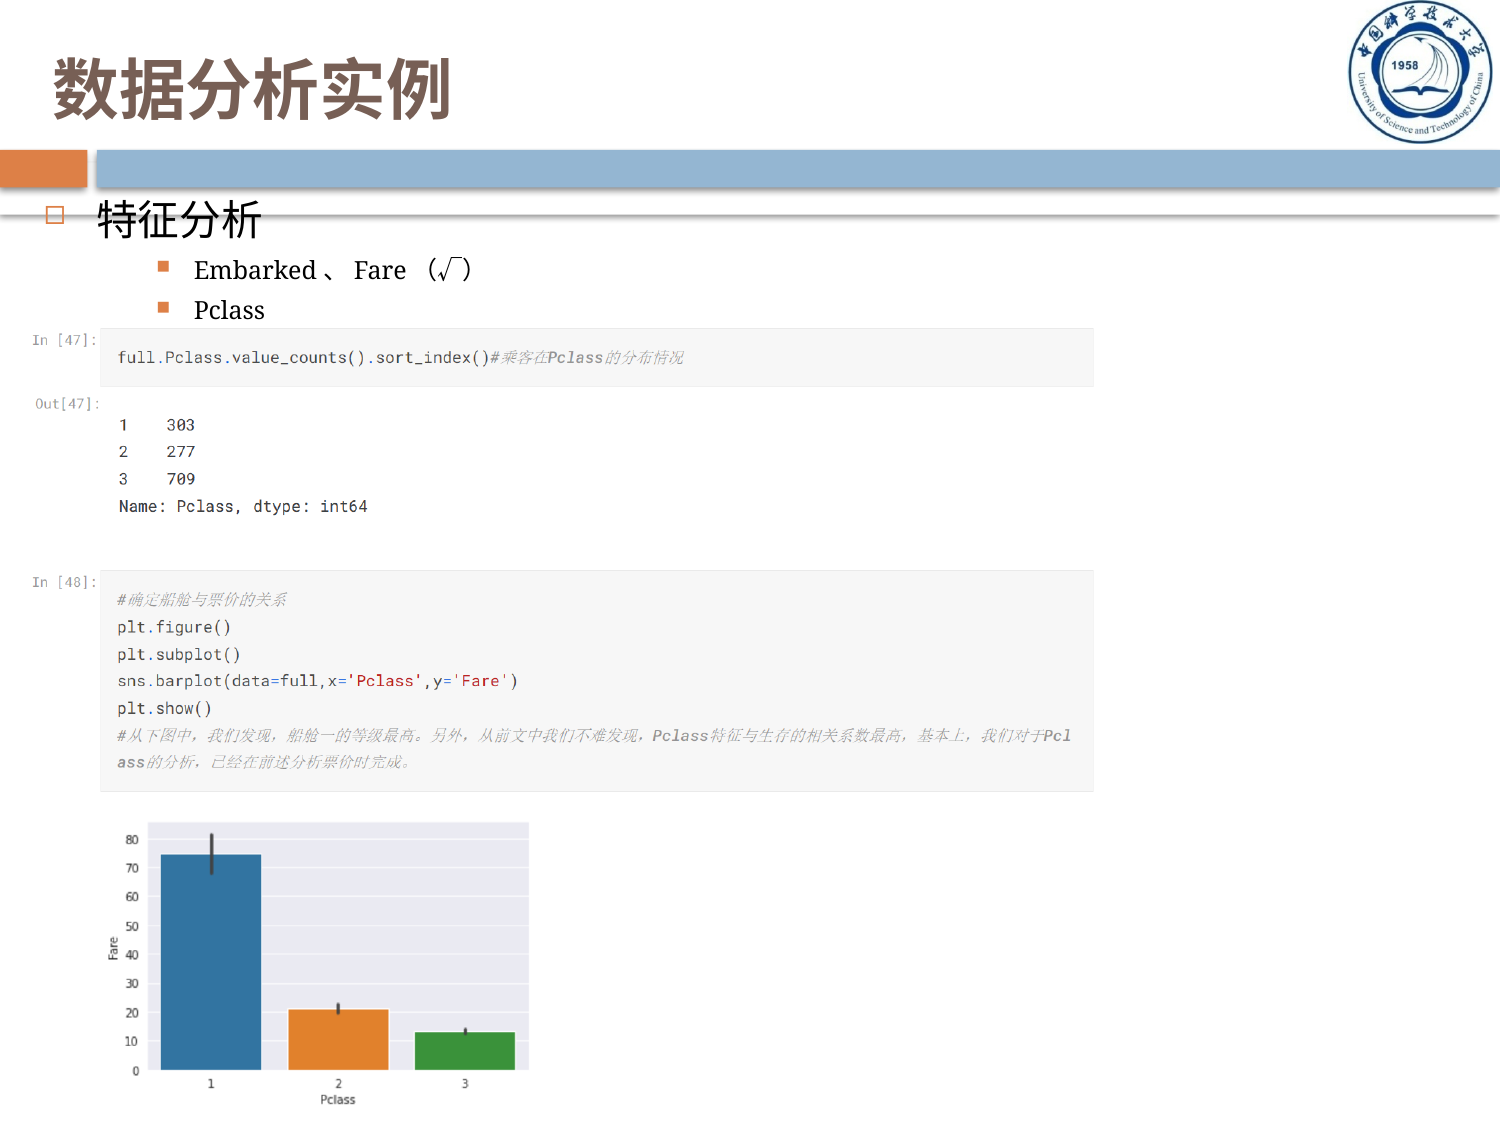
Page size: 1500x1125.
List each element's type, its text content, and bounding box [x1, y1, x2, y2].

picture [1347, 0, 1493, 144]
list 特征分析 Embarked、Fare（√） Pclass [28, 186, 1447, 1002]
title 数据分析实例 [37, 37, 1076, 138]
picture [28, 319, 1097, 1118]
